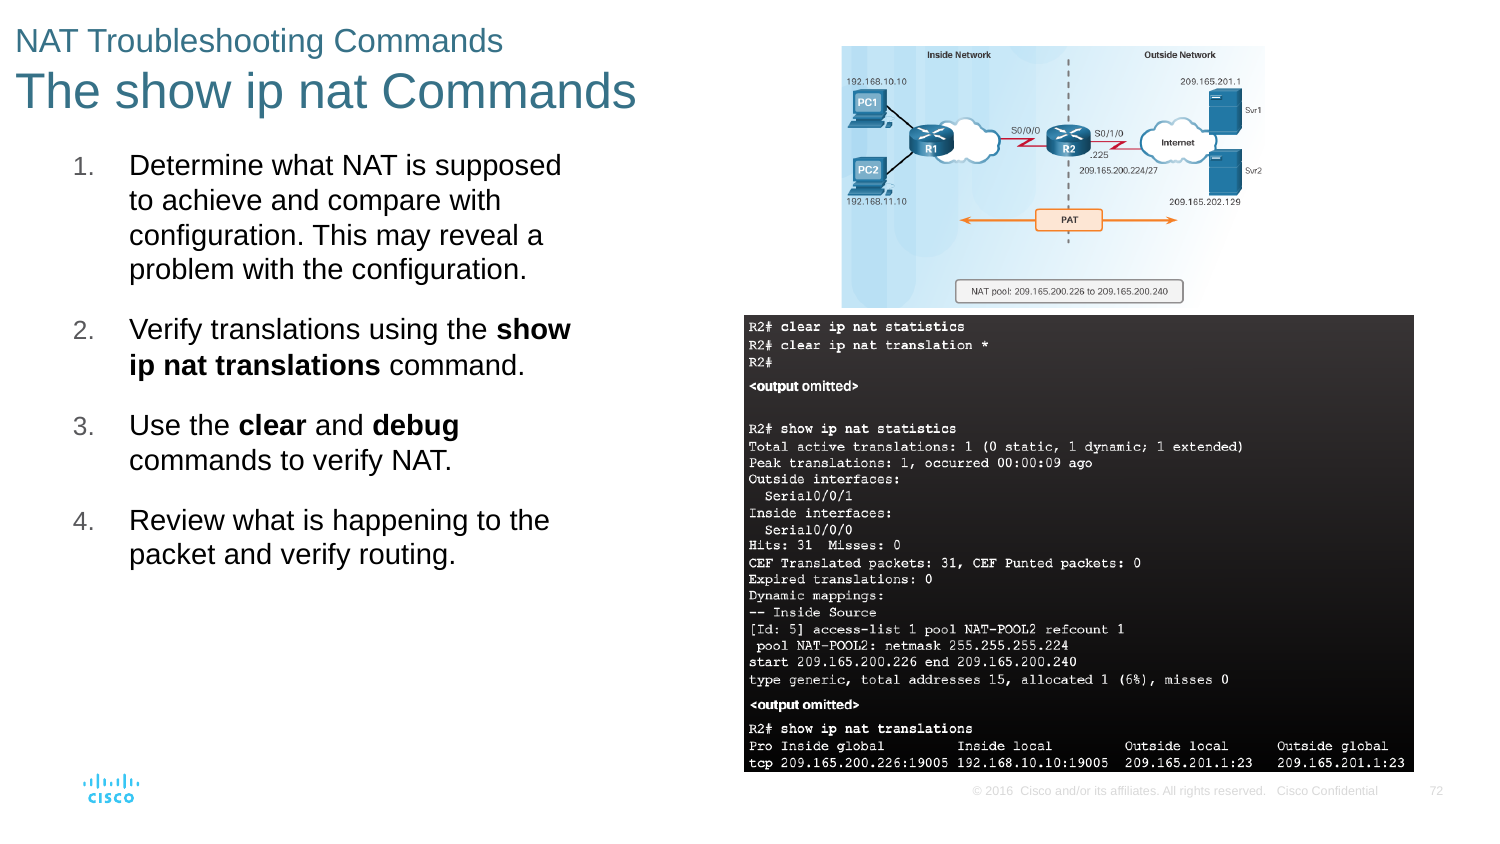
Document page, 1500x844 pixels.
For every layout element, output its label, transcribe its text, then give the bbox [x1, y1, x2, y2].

title NAT Troubleshooting Commands The show ip nat Commands [0, 6, 1500, 131]
picture [841, 46, 1265, 308]
picture [744, 314, 1414, 772]
list Determine what NAT is supposed to achieve and compare with configuration. This may reveal a problem with the configuration. Verify translations using the show ip nat translations command. Use the clear and debug commands to verify NAT. Review what is happening to the packet and verify routing. [57, 138, 621, 738]
